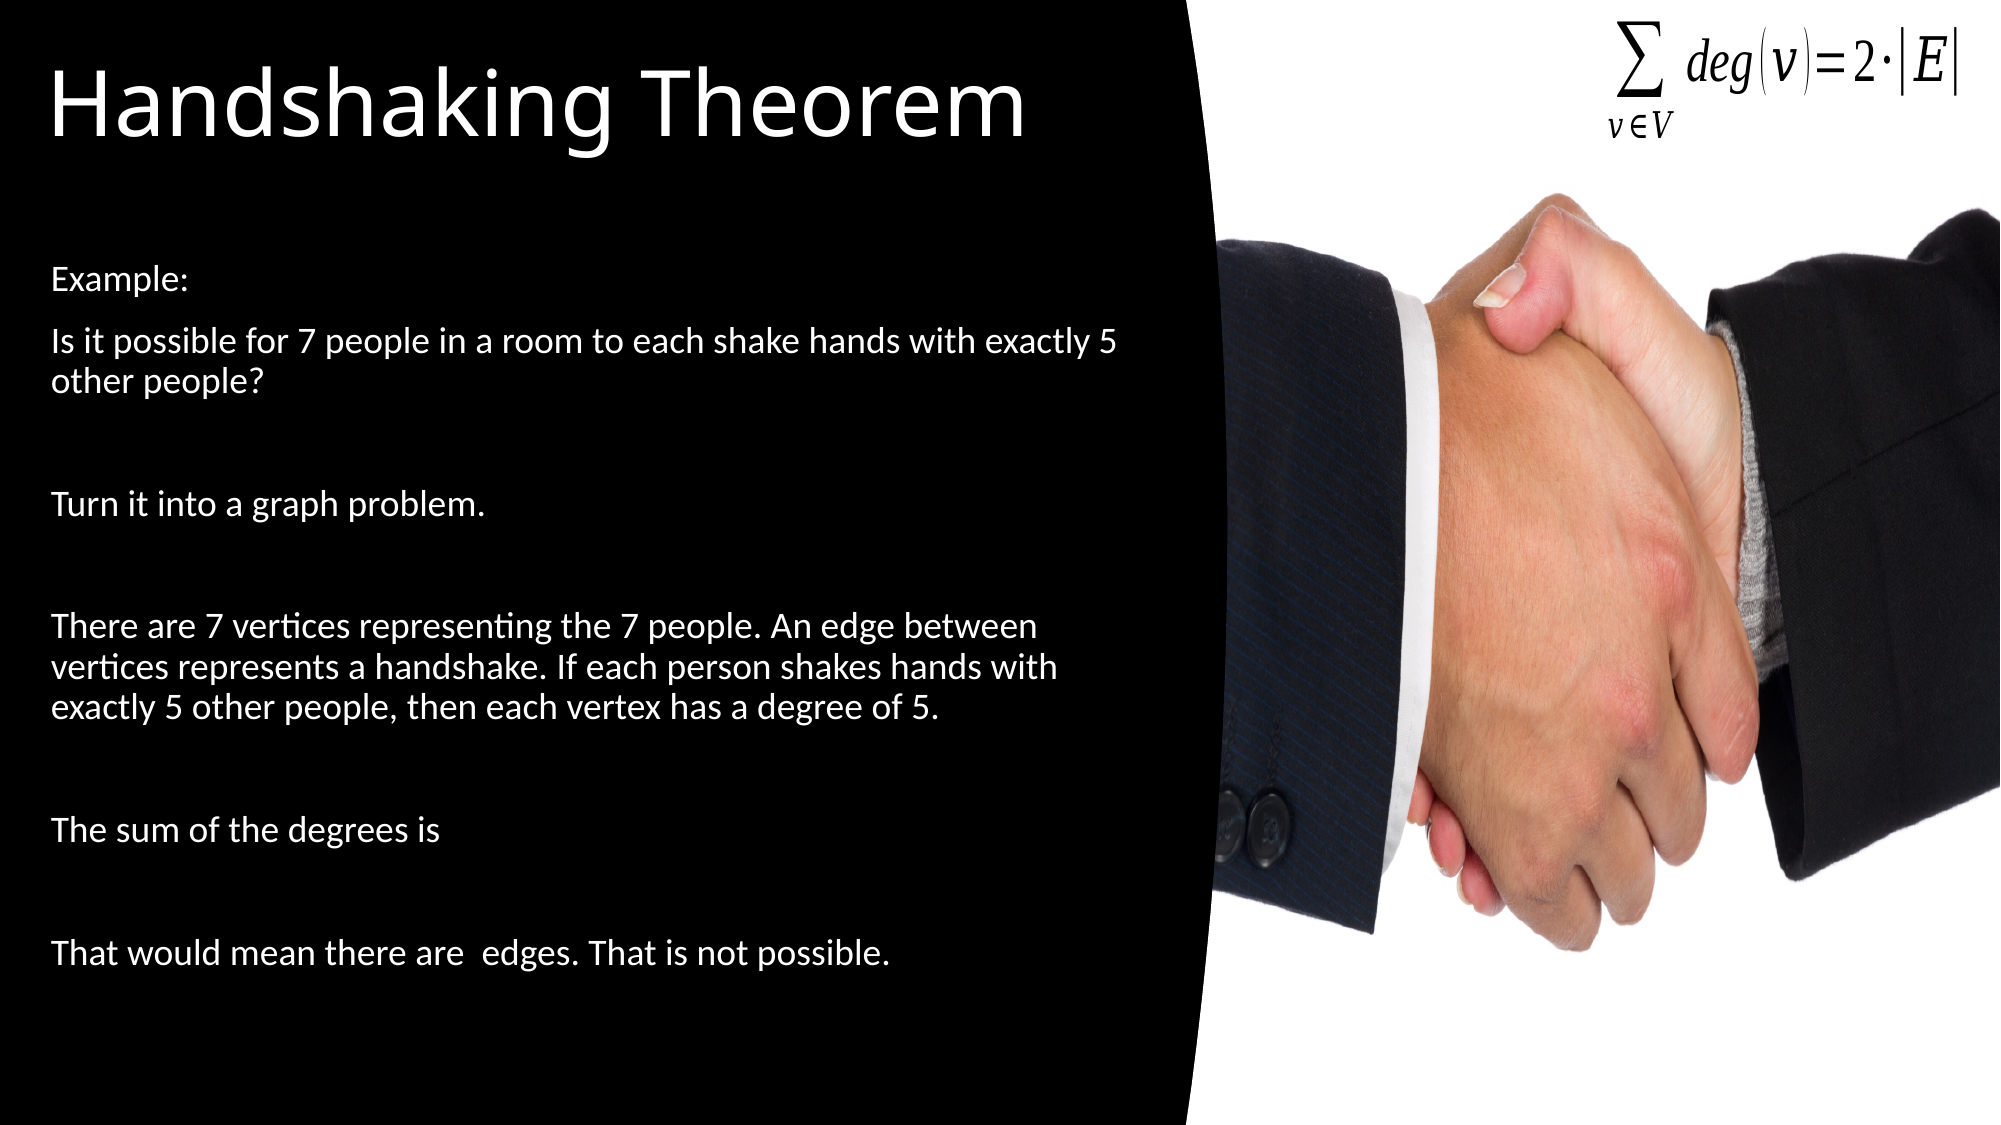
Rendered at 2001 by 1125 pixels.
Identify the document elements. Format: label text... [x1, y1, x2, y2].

title Handshaking Theorem [31, 38, 1047, 176]
picture [1185, 0, 2001, 1125]
